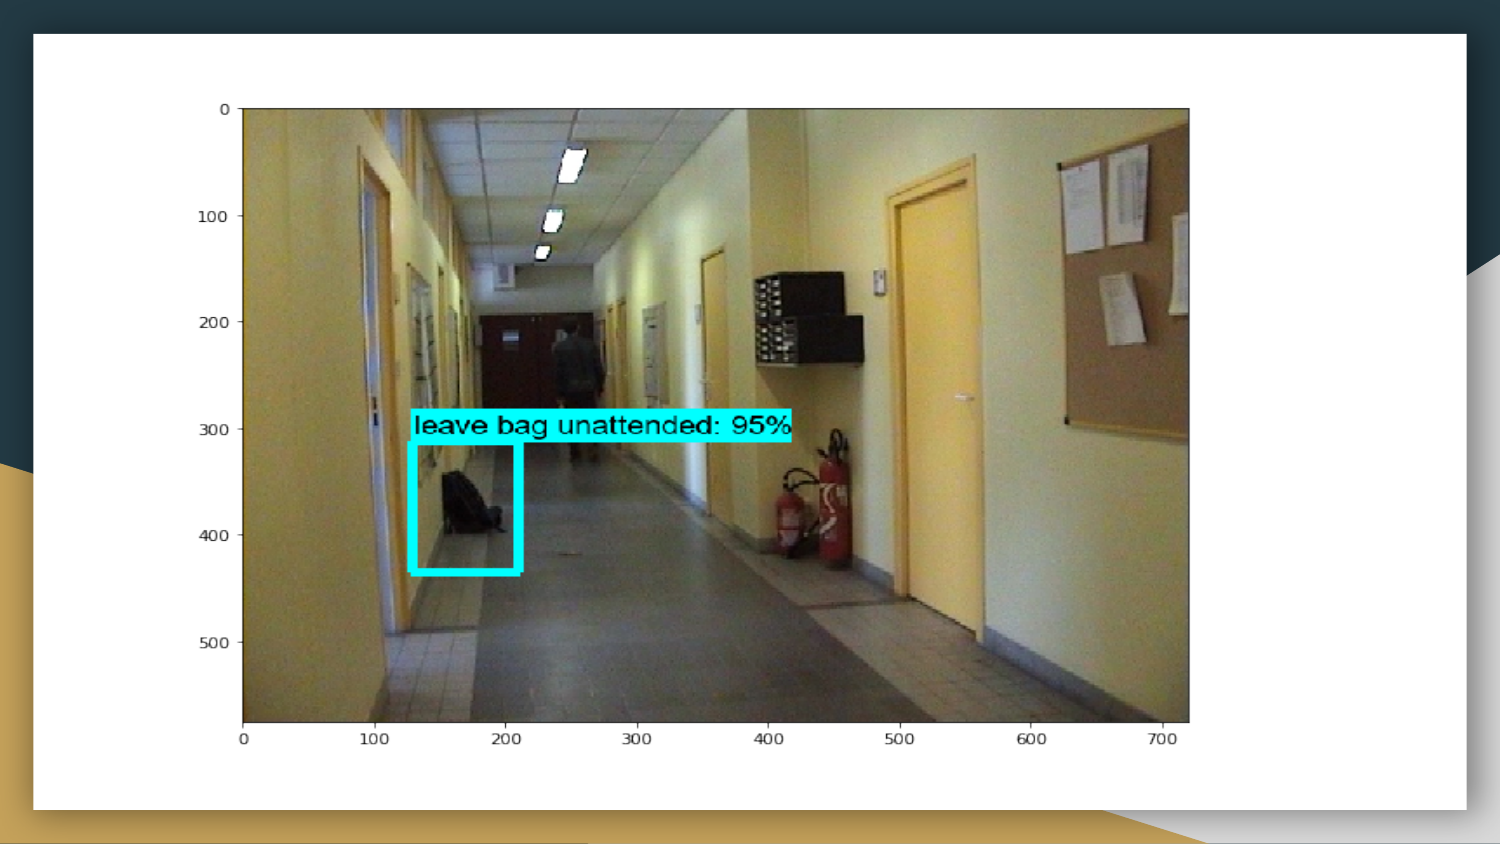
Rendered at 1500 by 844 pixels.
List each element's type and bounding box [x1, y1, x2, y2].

picture [185, 94, 1206, 756]
